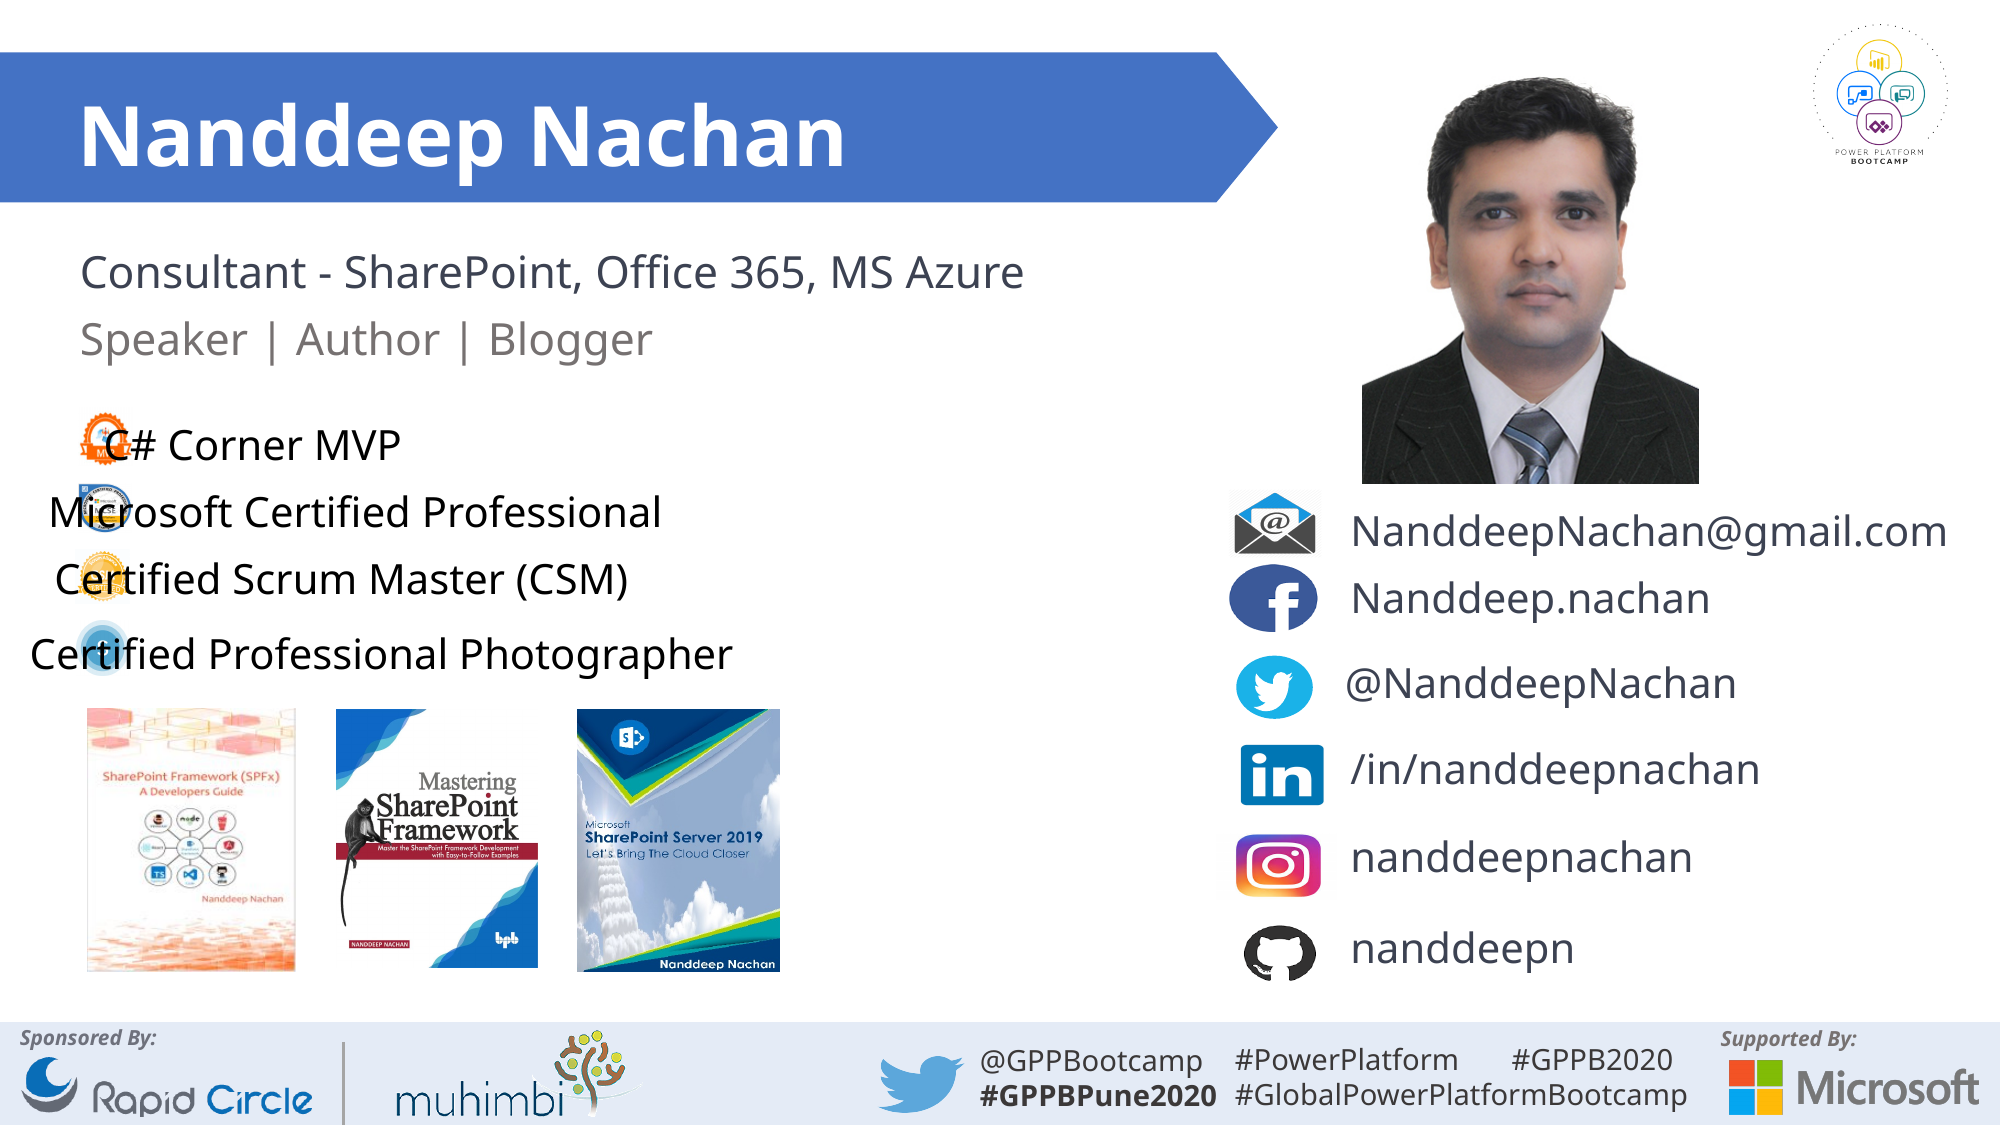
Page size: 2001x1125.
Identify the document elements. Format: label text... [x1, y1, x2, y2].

picture [0, 1024, 2000, 1125]
title Nanddeep Nachan [75, 37, 850, 223]
text_box [850, 52, 1278, 203]
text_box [1207, 489, 1989, 984]
picture [577, 709, 780, 973]
text_box Consultant - SharePoint, Office 365, MS Azure Speaker | Author | Blogger [64, 223, 1163, 372]
picture [1362, 52, 1699, 484]
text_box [74, 407, 624, 676]
picture [336, 709, 538, 969]
picture [1813, 24, 1948, 164]
picture [87, 708, 296, 972]
text_box [0, 52, 75, 203]
